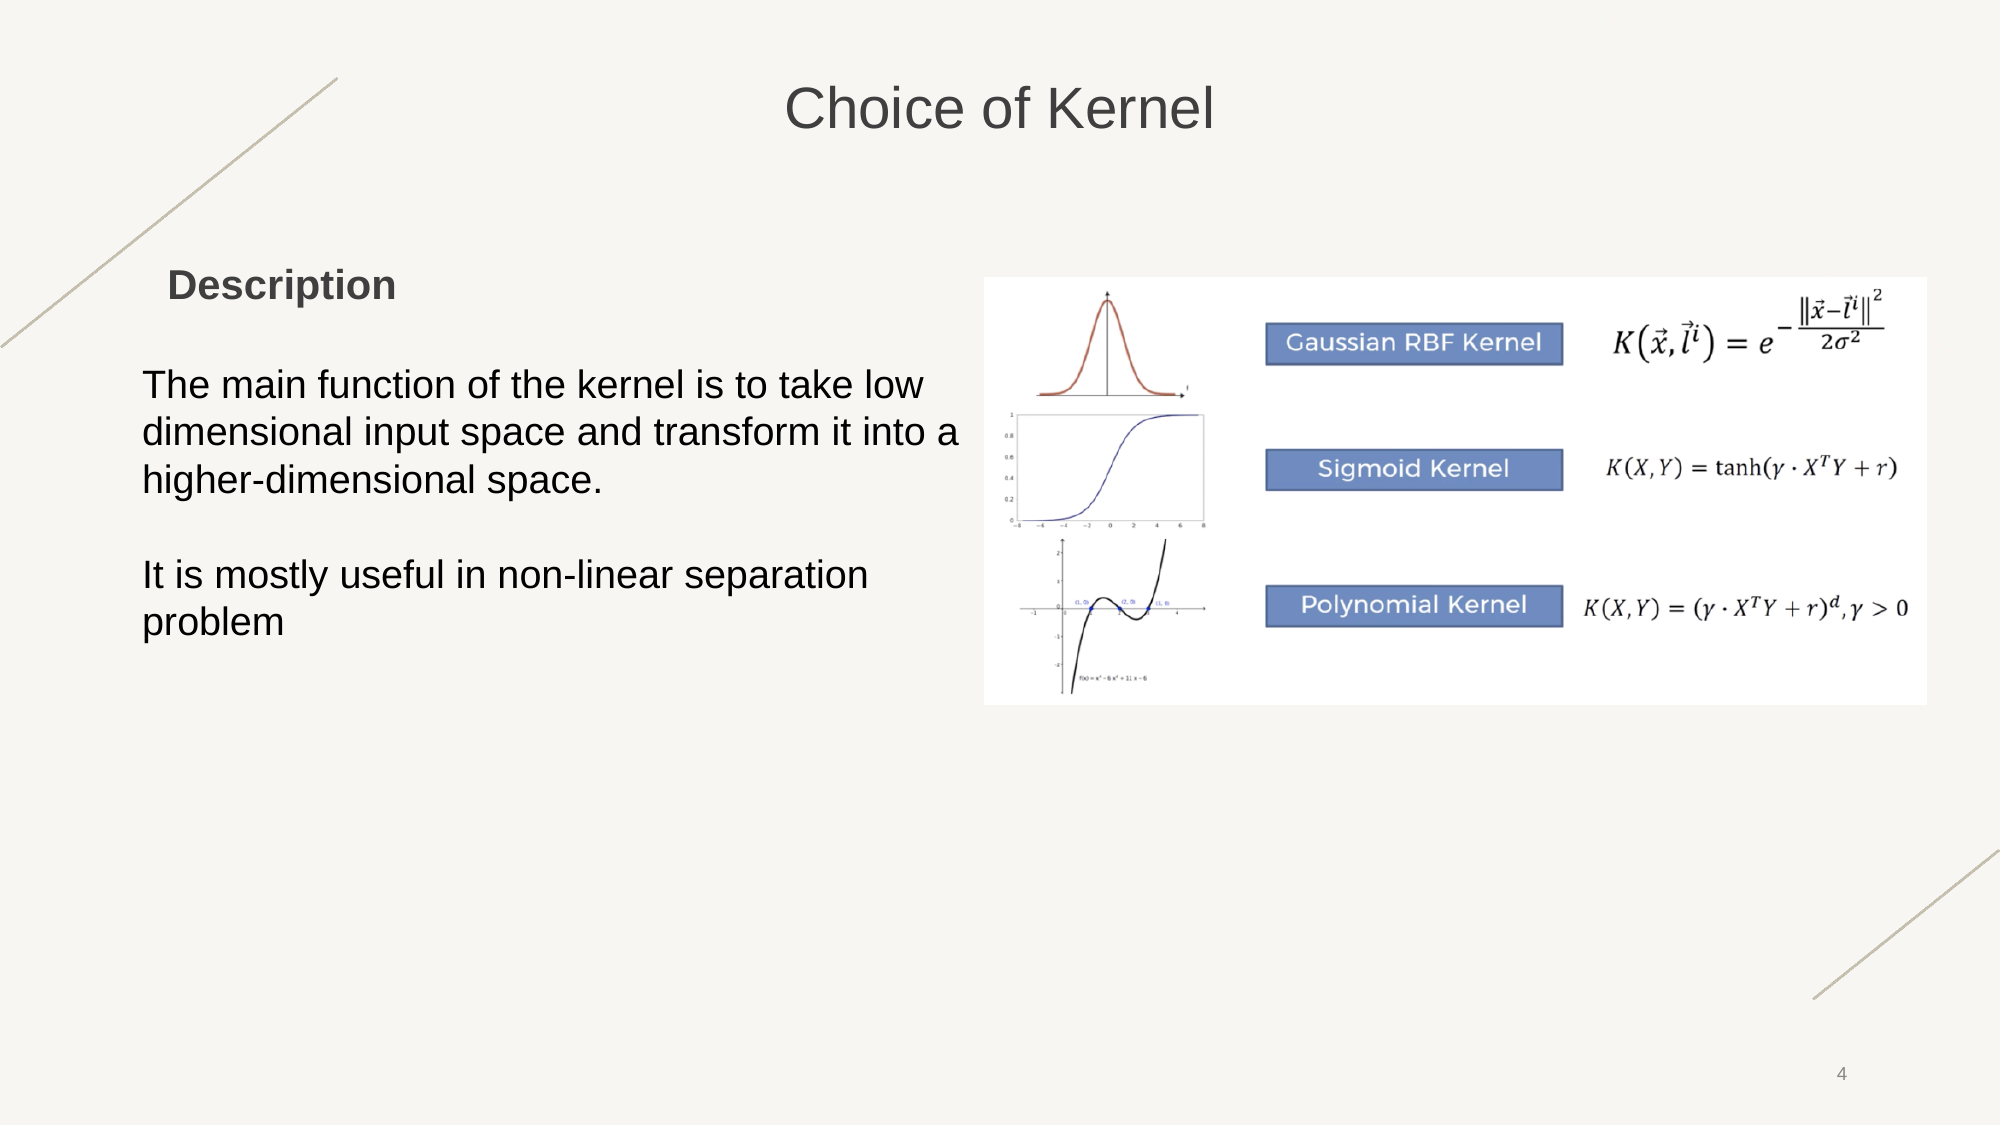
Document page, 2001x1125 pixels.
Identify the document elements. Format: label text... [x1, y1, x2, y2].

picture [1812, 849, 2000, 1000]
slide_number ‹#› [1412, 1042, 1863, 1103]
picture [0, 77, 338, 348]
text_box The main function of the kernel is to take low dimensional input space and transform it into a higher-dimensional space. It is mostly useful in non-linear separation problem [127, 343, 979, 659]
picture [984, 277, 1927, 705]
title Choice of Kernel [309, 0, 1691, 218]
list Description [152, 229, 488, 343]
